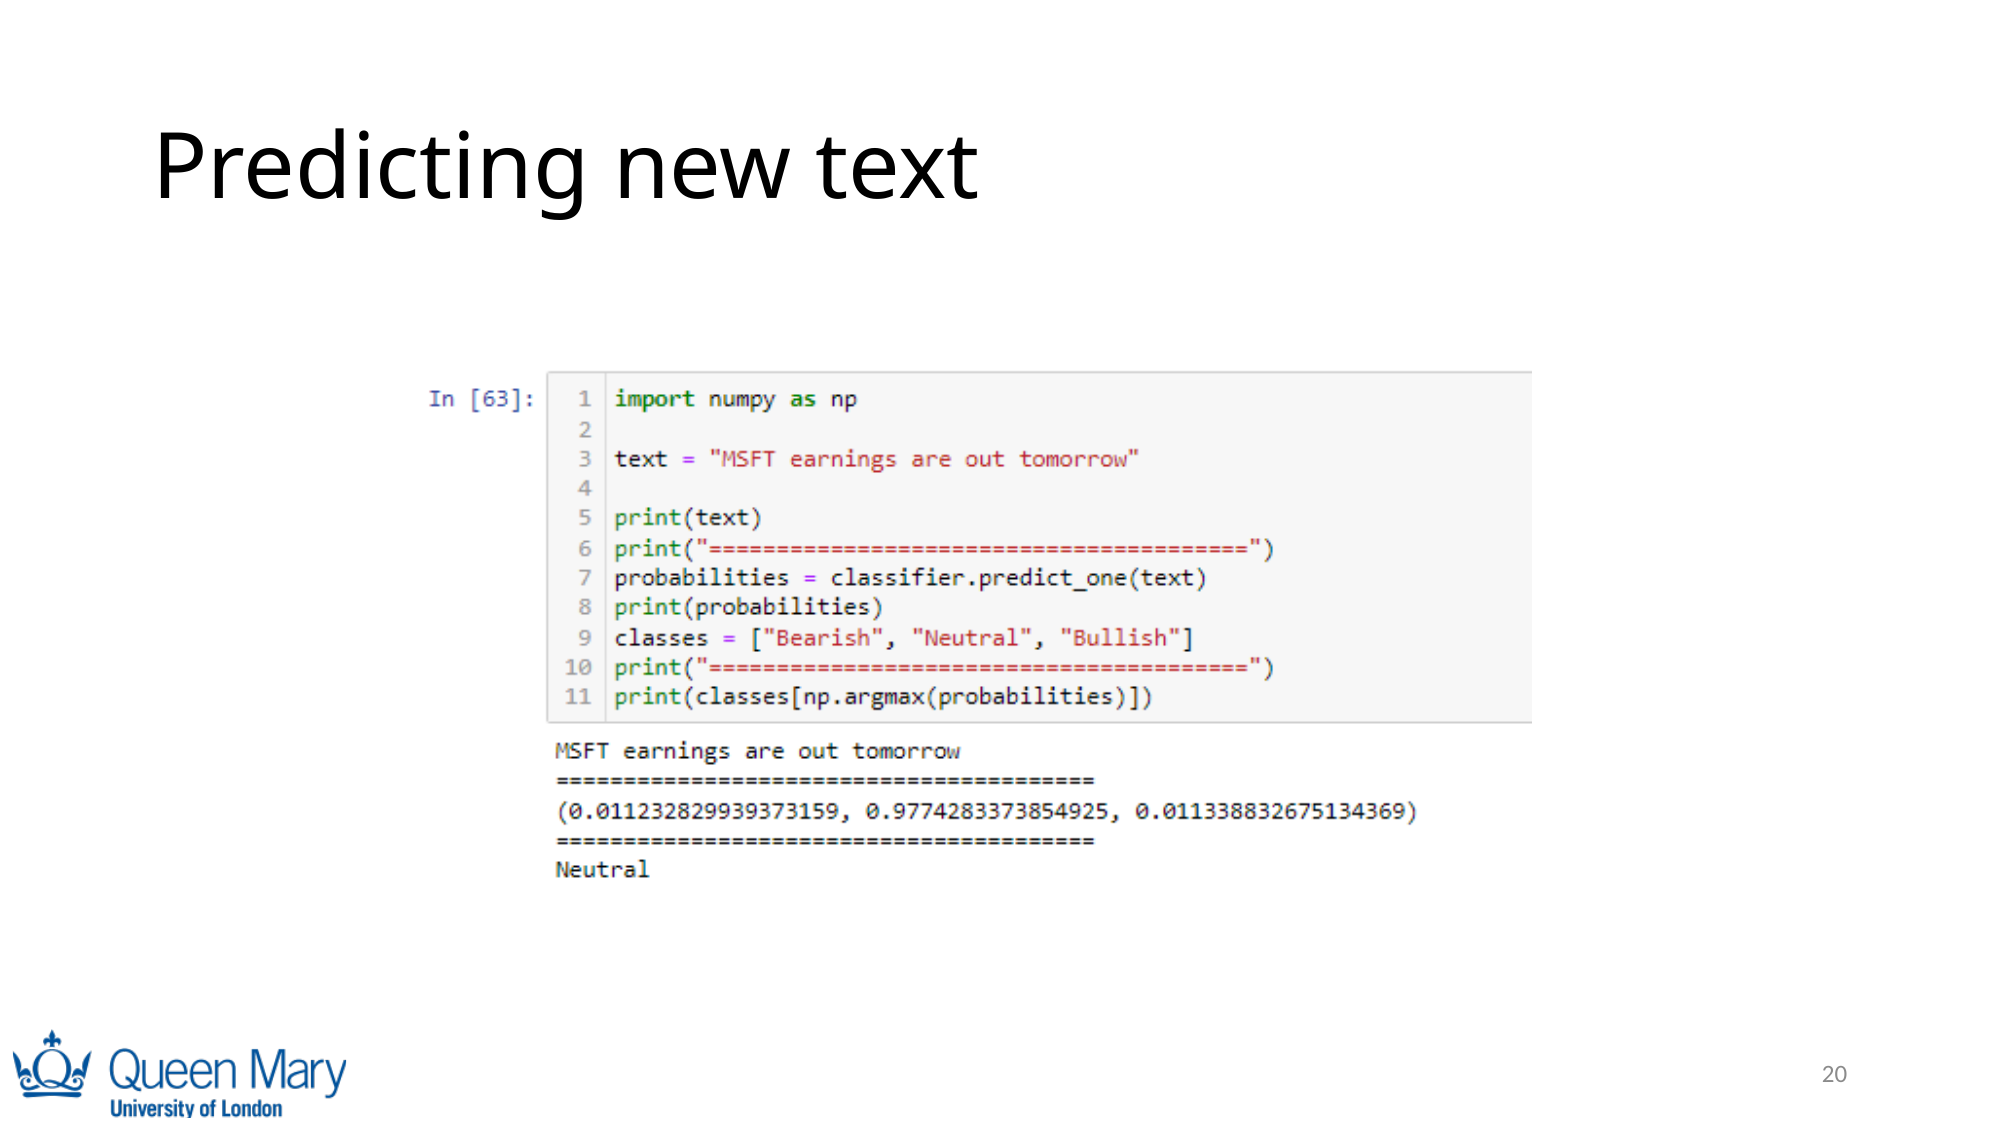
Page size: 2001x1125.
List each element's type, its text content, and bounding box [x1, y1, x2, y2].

slide_number 20 [1412, 1042, 1863, 1103]
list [389, 360, 1532, 903]
title Predicting new text [137, 59, 1863, 278]
